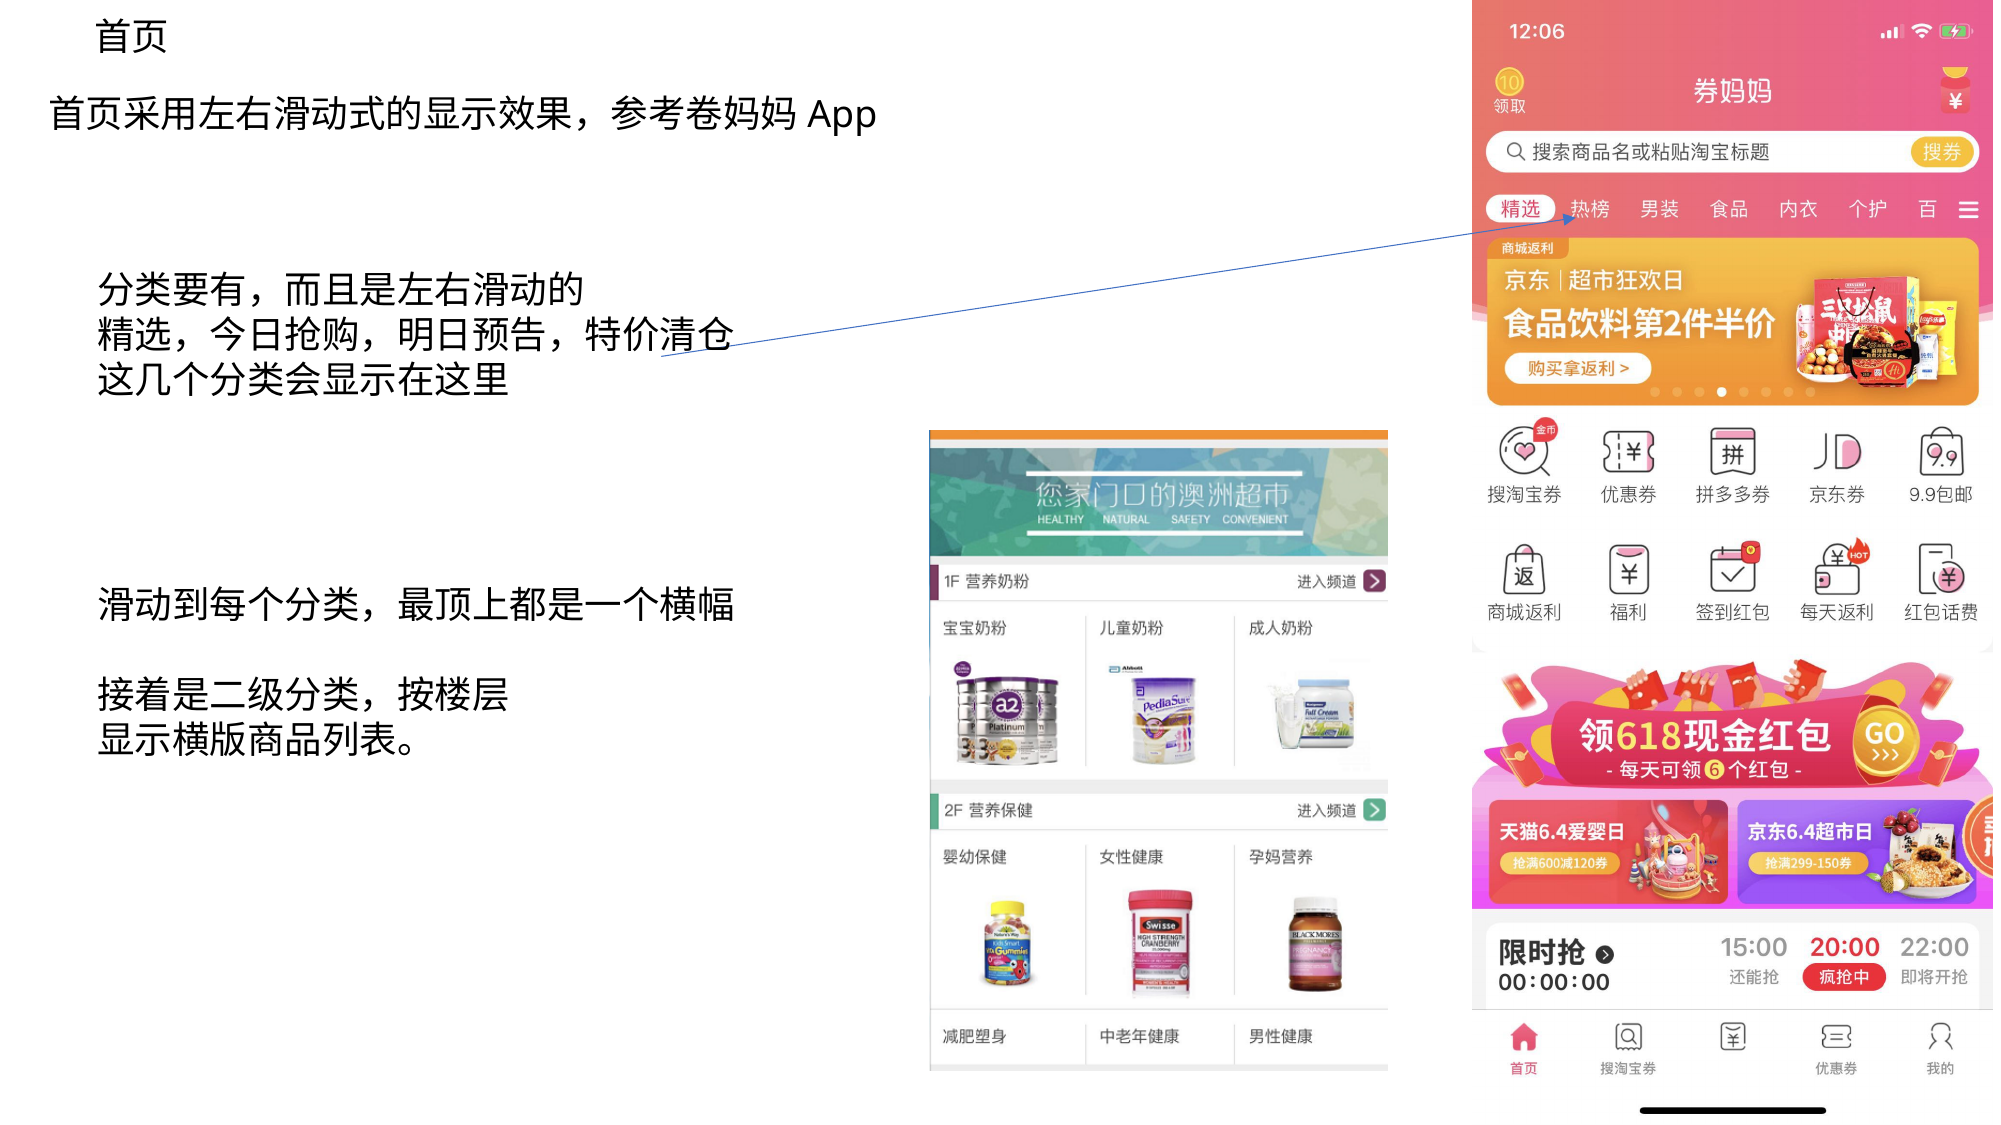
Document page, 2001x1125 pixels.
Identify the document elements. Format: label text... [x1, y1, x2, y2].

text_box 首页采用左右滑动式的显示效果，参考卷妈妈App [33, 83, 892, 143]
picture [1472, 0, 1993, 1125]
text_box 分类要有，而且是左右滑动的 精选，今日抢购，明日预告，特价清仓 这几个分类会显示在这里 滑动到每个分类，最顶上都是一个横幅 接着是二级分类，按楼层 显示横版商品列表。 [82, 258, 750, 814]
text_box 首页 [79, 5, 185, 66]
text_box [661, 217, 1576, 357]
picture [929, 430, 1388, 1071]
